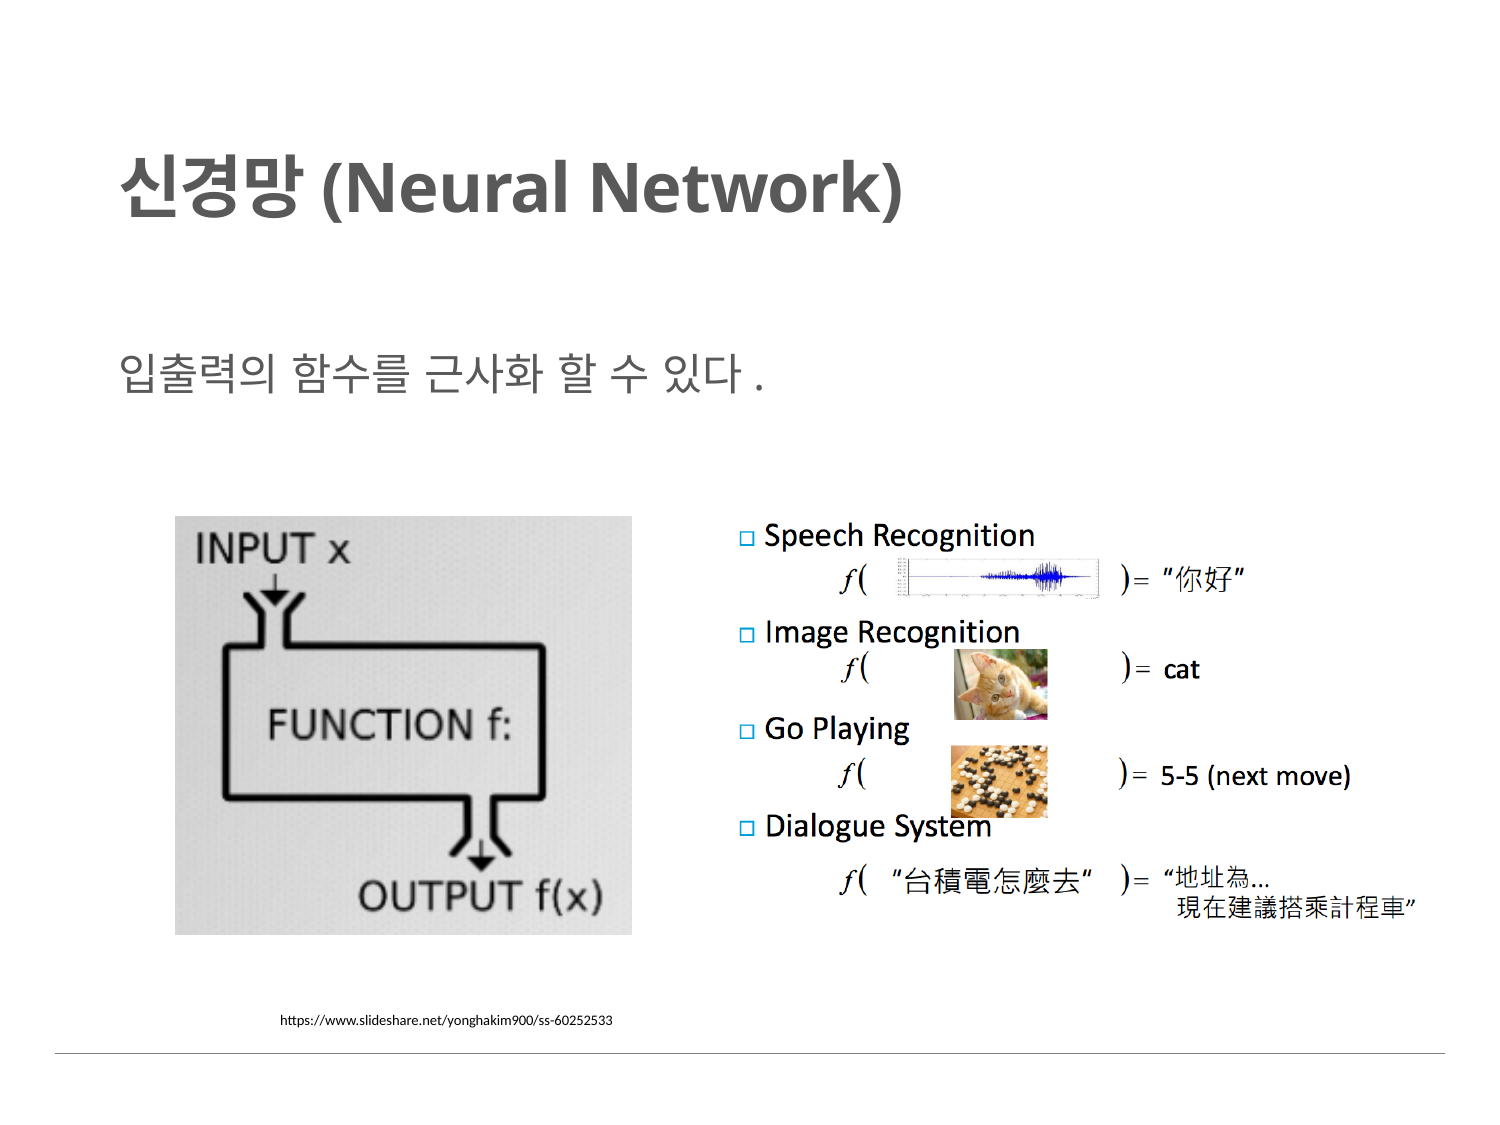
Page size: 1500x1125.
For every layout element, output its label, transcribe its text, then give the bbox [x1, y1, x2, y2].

picture [175, 516, 632, 935]
picture [737, 512, 1420, 939]
title 신경망(Neural Network) [103, 137, 1397, 244]
list 입출력의 함수를 근사화 할 수 있다. [103, 345, 1397, 1059]
text_box https://www.slideshare.net/yonghakim900/ss-60252533 [265, 1003, 628, 1036]
